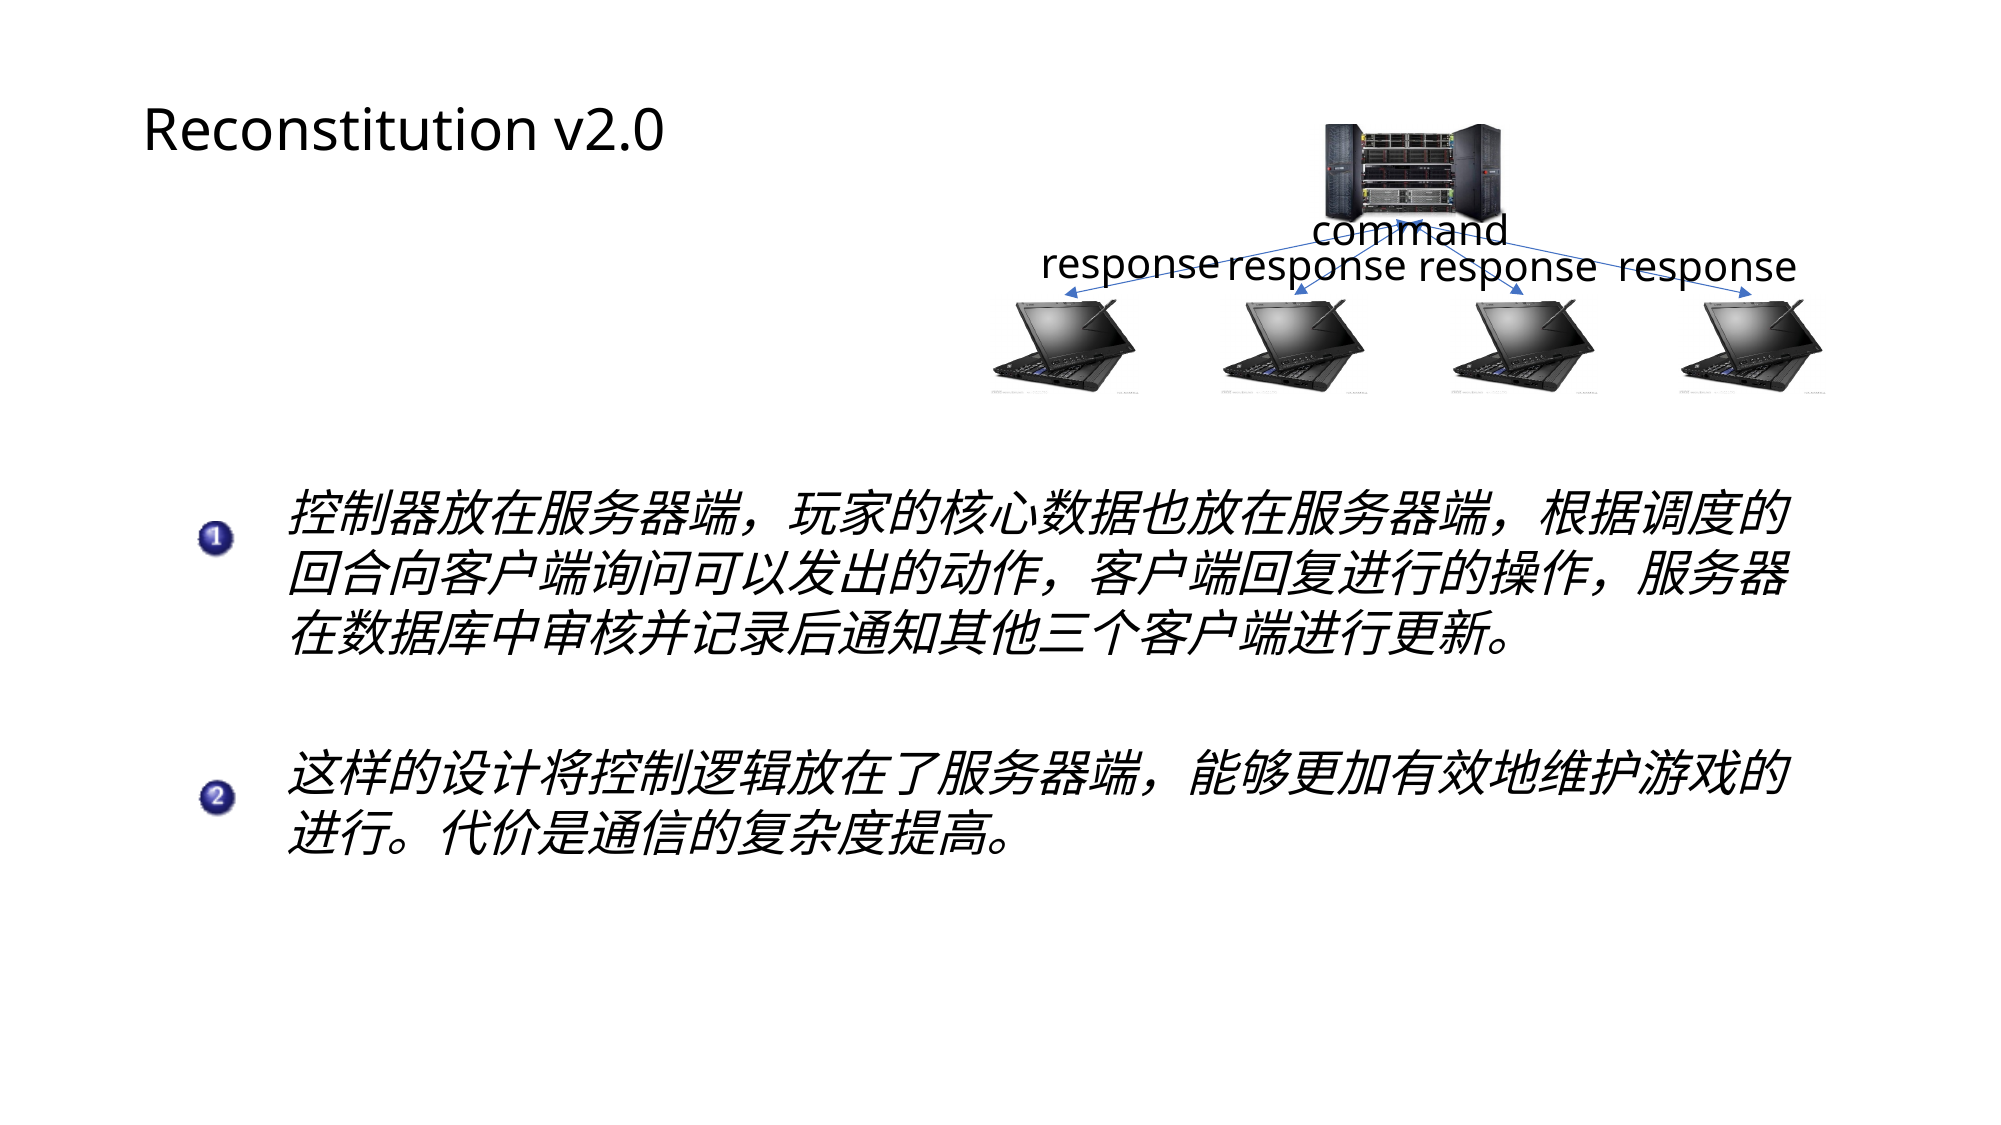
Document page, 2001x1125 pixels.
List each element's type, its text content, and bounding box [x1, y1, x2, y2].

text_box Reconstitution v2.0 [128, 84, 1585, 170]
text_box 这样的设计将控制逻辑放在了服务器端，能够更加有效地维护游戏的进行。代价是通信的复杂度提高。 [271, 734, 1826, 869]
text_box 控制器放在服务器端，玩家的核心数据也放在服务器端，根据调度的回合向客户端询问可以发出的动作，客户端回复进行的操作，服务器在数据库中审核并记录后通知其他三个客户端进行更新。 [271, 473, 1826, 669]
picture [193, 521, 244, 563]
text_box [990, 124, 1826, 394]
picture [196, 777, 244, 820]
